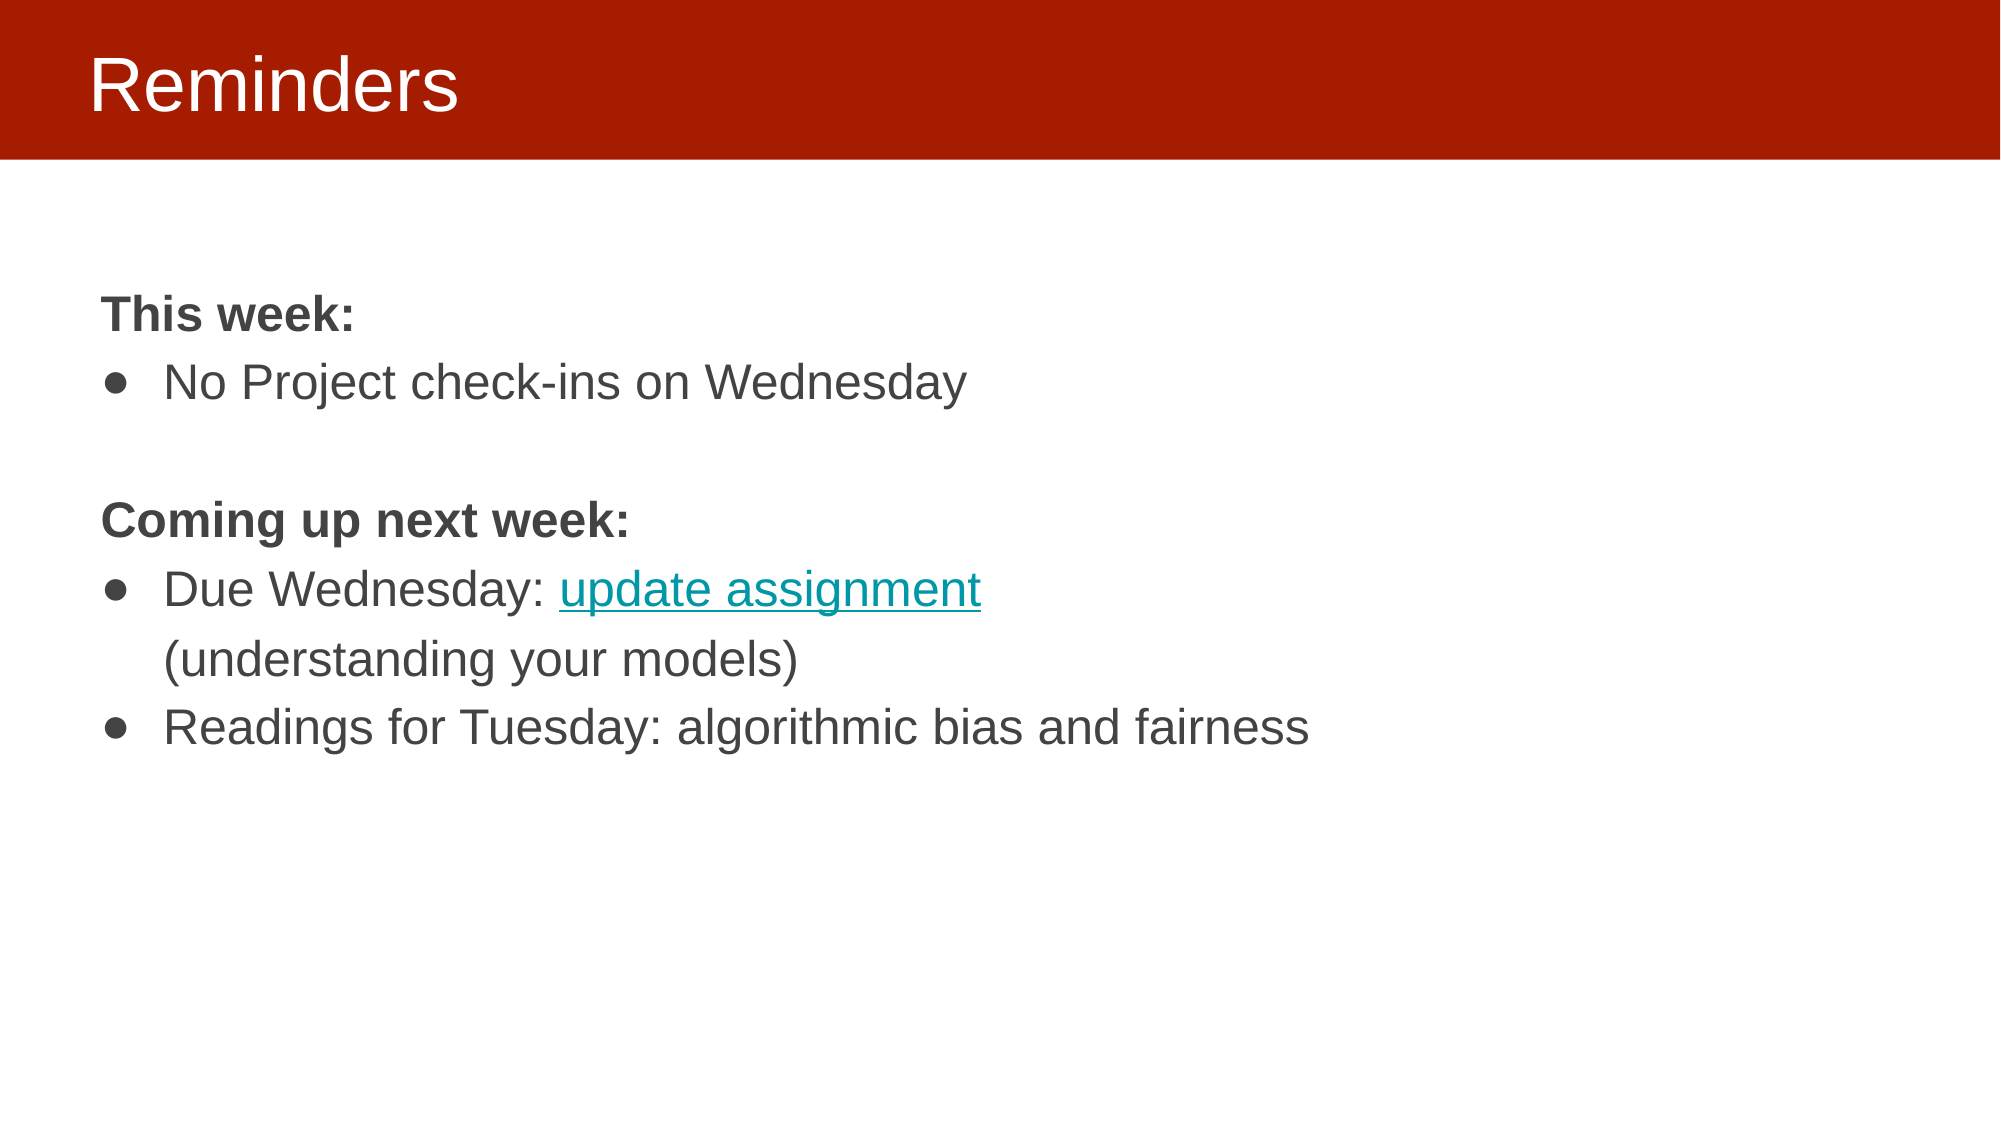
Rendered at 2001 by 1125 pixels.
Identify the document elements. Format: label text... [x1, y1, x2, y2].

list This week: No Project check-ins on Wednesday Coming up next week: Due Wednesday: update assignment (understanding your models) Readings for Tuesday: algorithmic bias and fairness [68, 252, 1932, 1000]
title Reminders [68, 14, 1932, 140]
